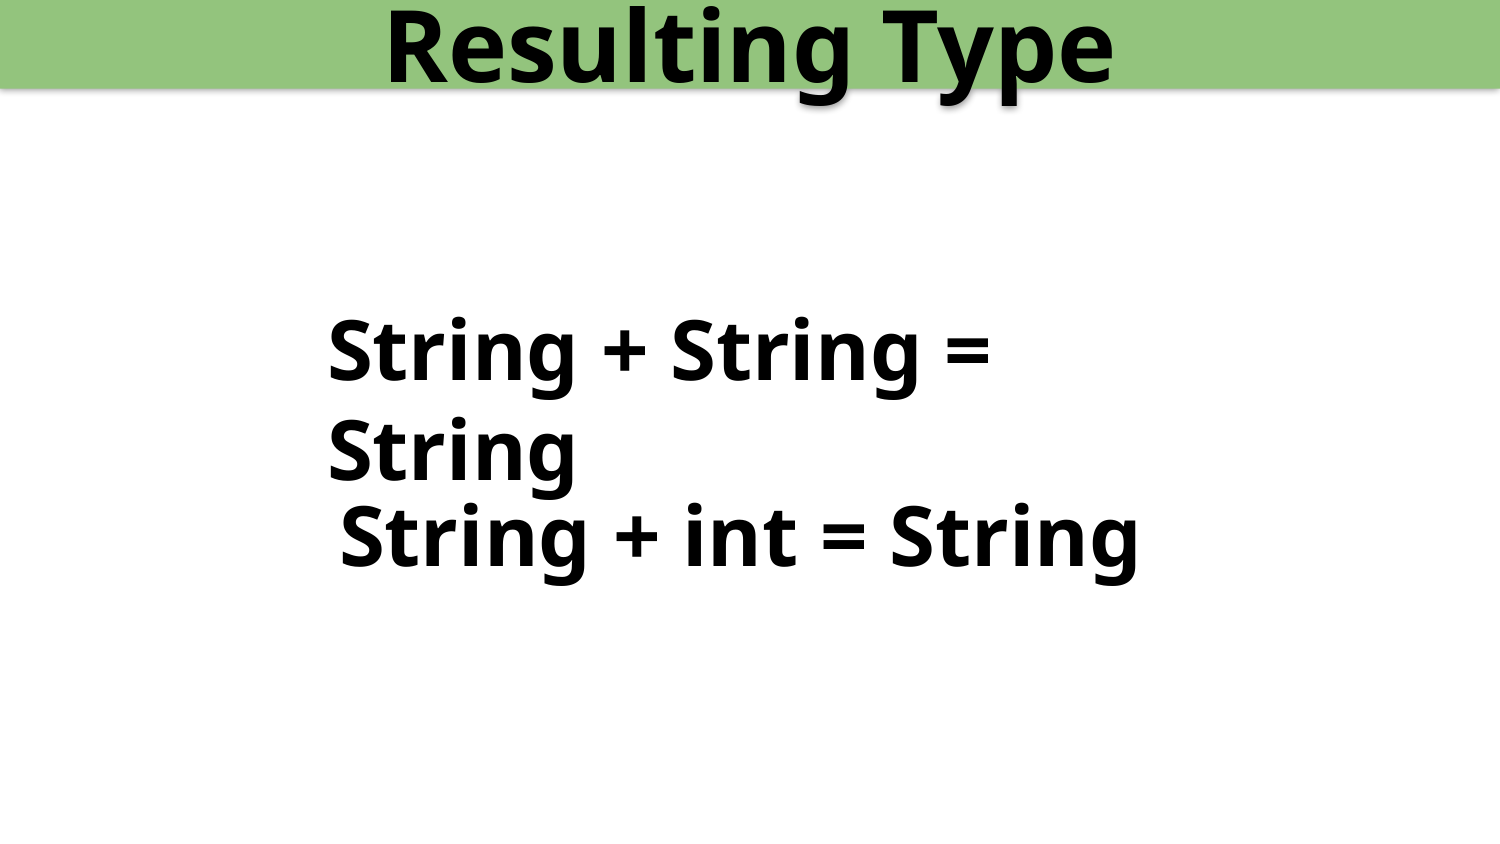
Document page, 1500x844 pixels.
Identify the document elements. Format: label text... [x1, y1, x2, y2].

text_box String + String = String [312, 289, 1240, 369]
text_box String + int = String [324, 475, 1252, 554]
text_box Resulting Type [0, 0, 1500, 89]
